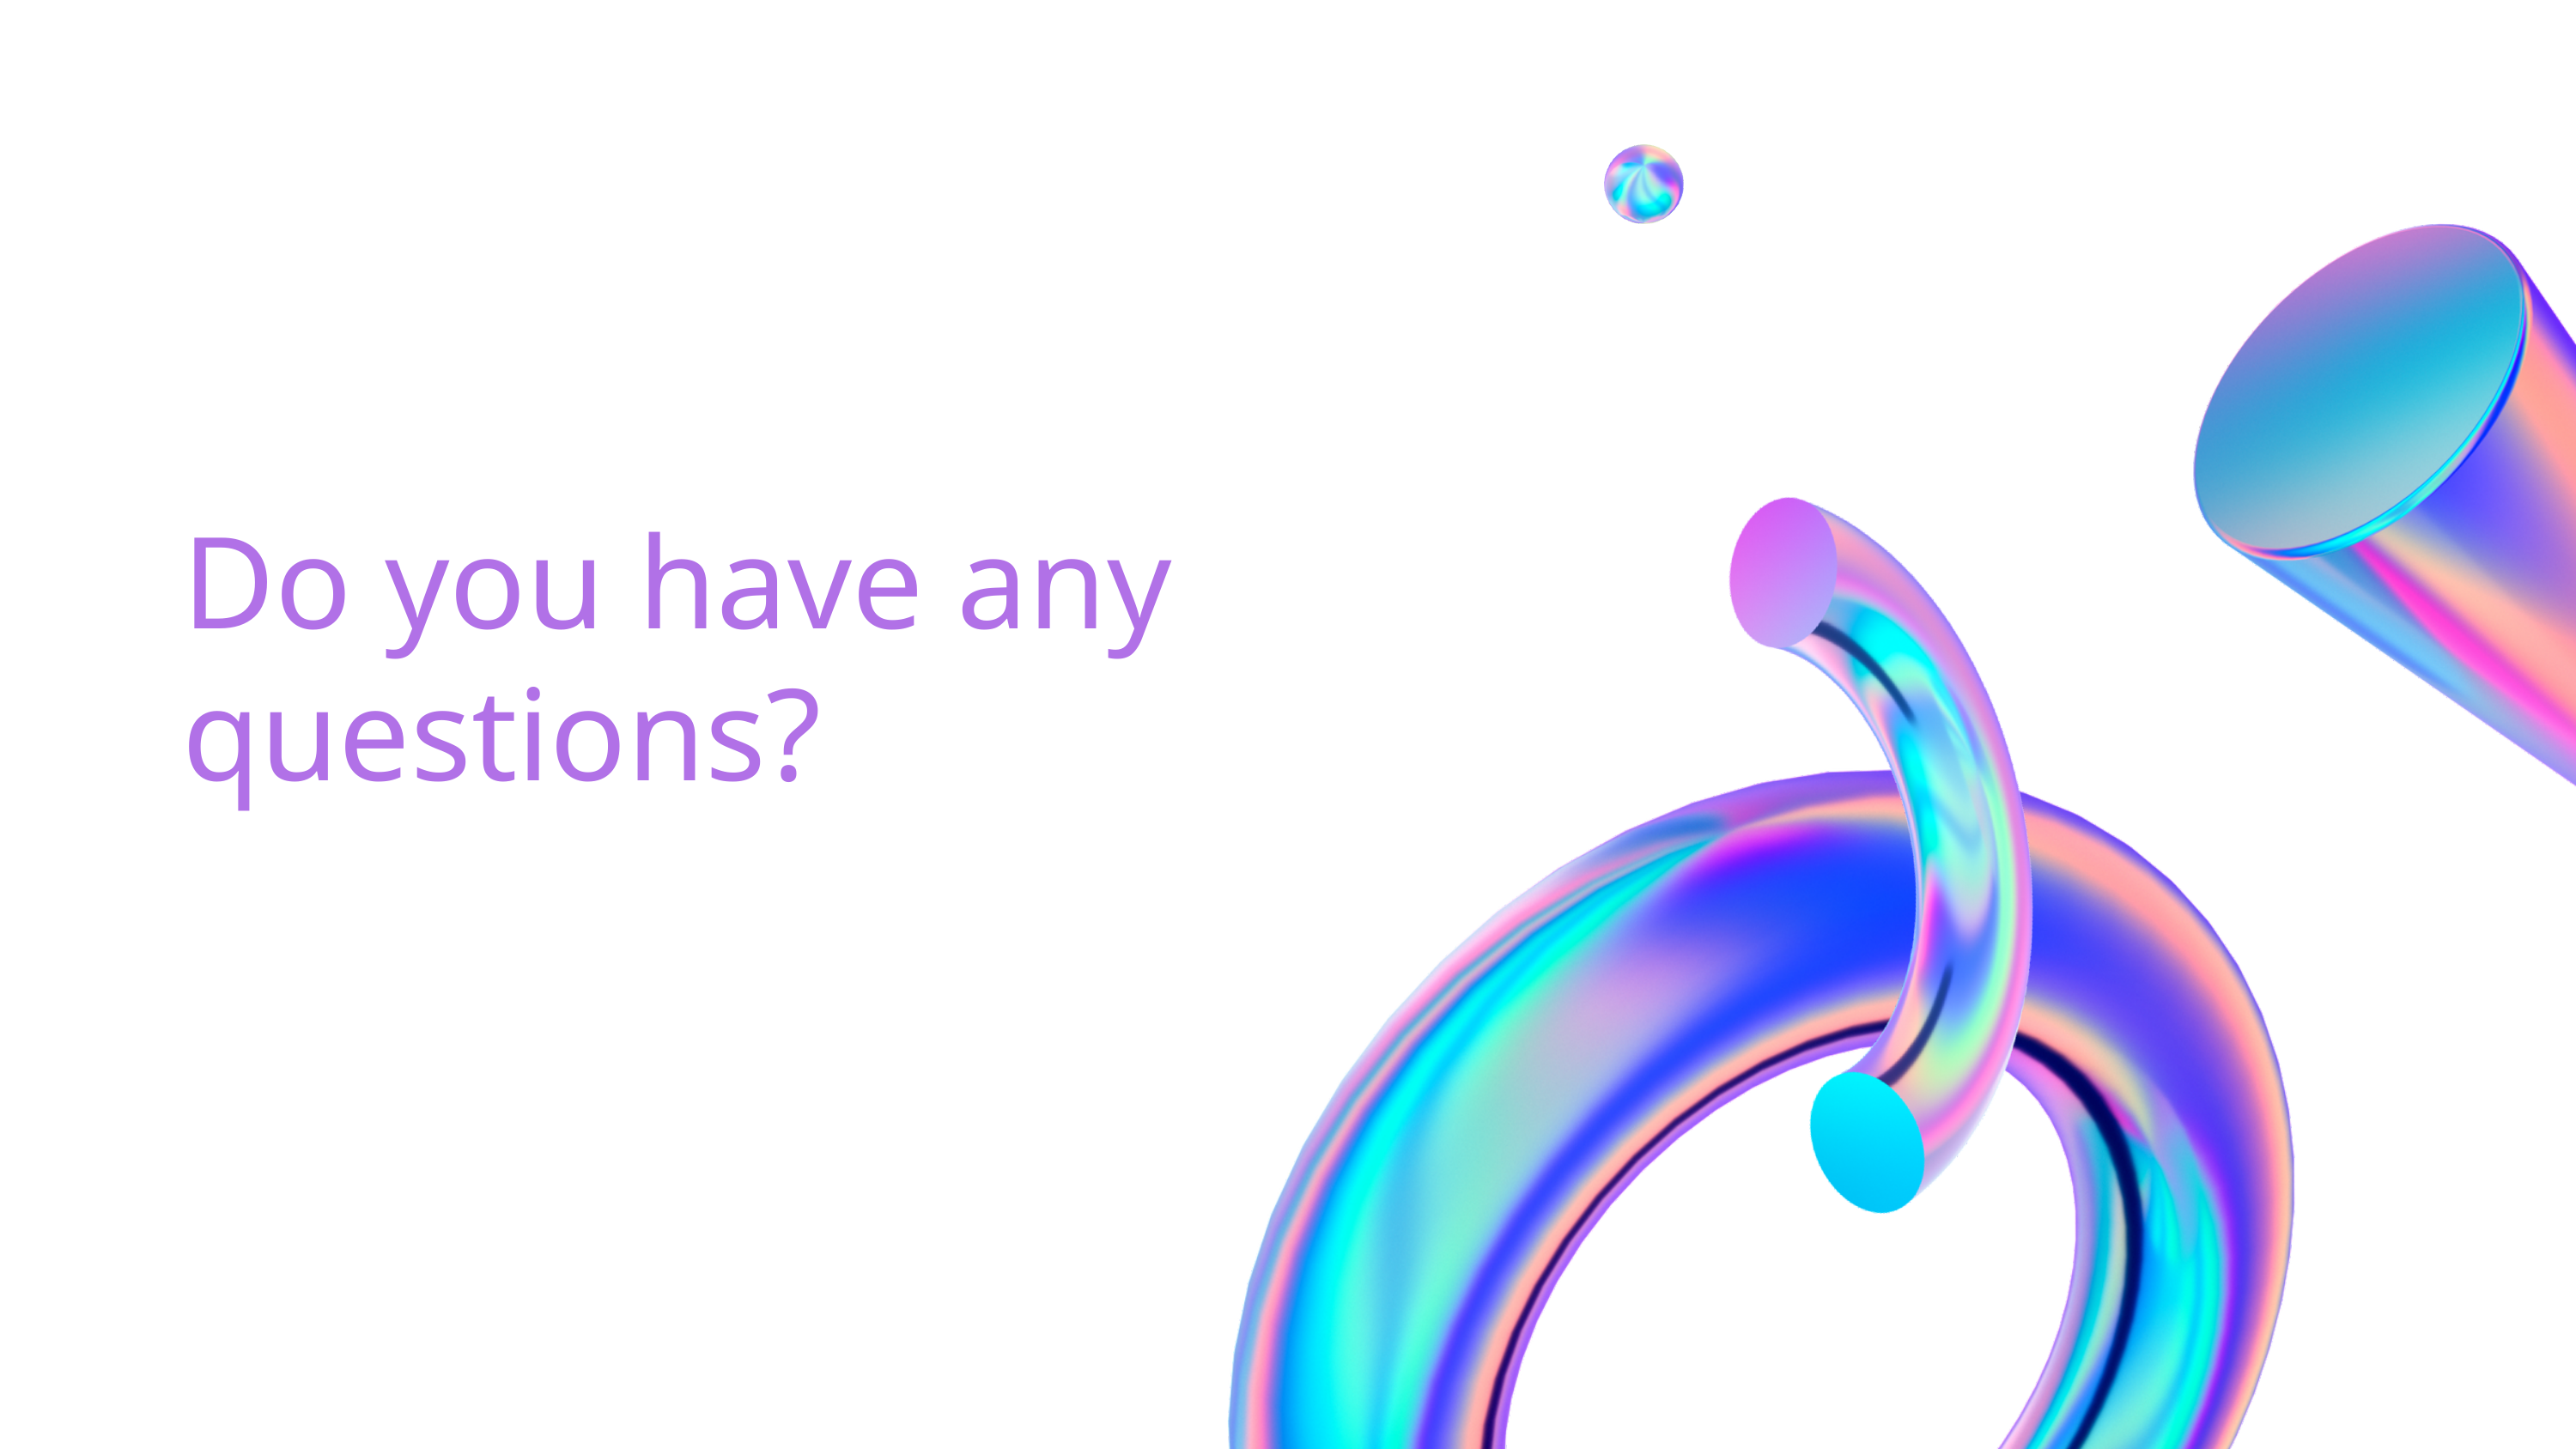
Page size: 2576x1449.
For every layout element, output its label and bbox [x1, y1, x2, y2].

text_box [182, 509, 1228, 939]
text_box [1227, 144, 2576, 1449]
